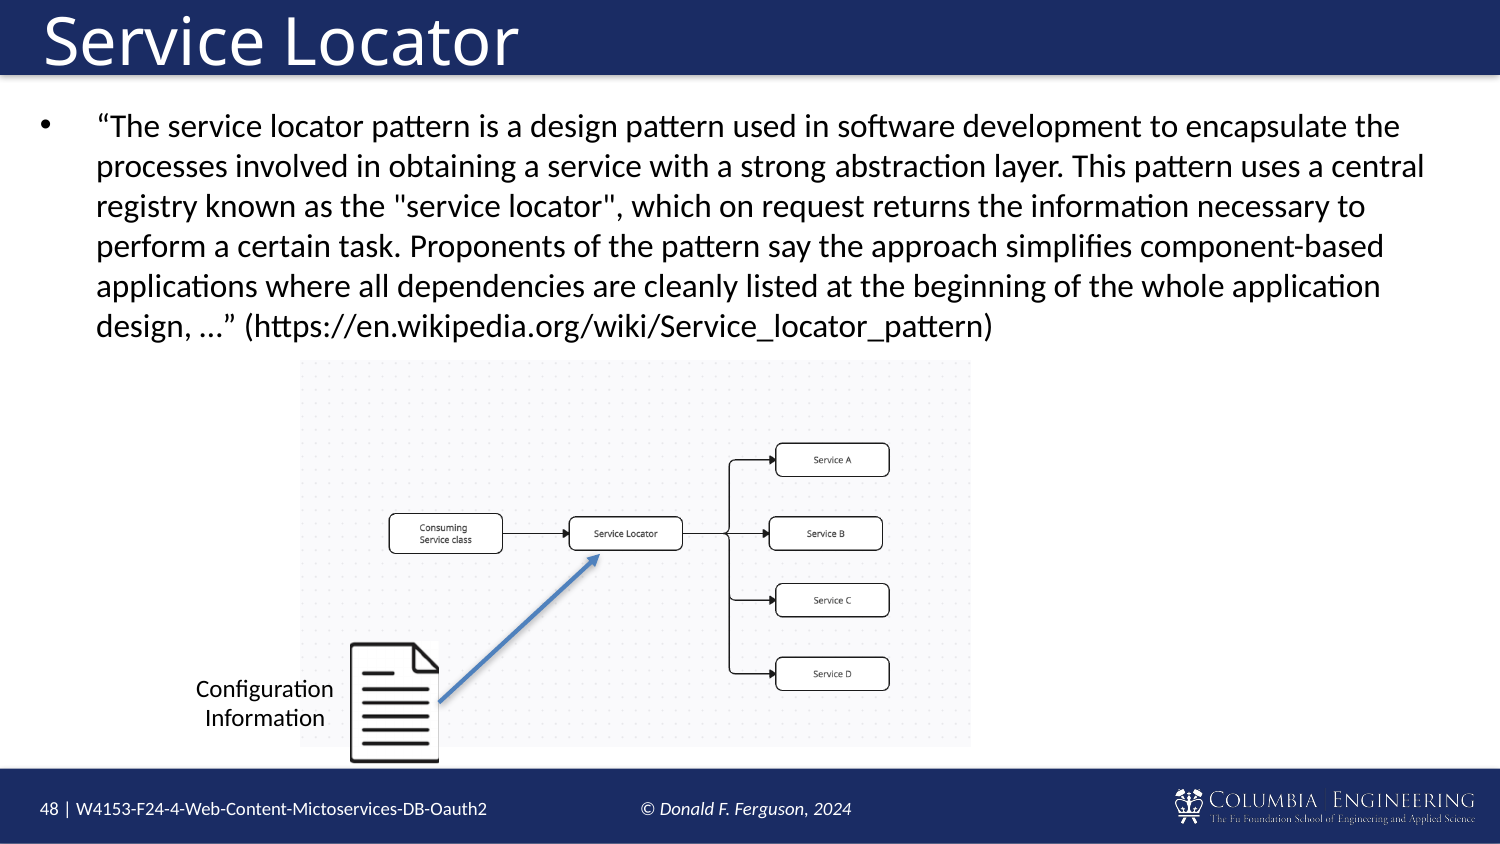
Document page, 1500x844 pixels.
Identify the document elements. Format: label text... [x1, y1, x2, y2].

text_box Configuration Information [181, 664, 294, 740]
title Service Locator [28, 0, 1450, 73]
picture [299, 360, 971, 765]
list “The service locator pattern is a design pattern used in software development to encapsulate the processes involved in obtaining a service with a strong abstraction layer. This pattern uses a central registry known as the "service locator", which on request returns the information necessary to perform a certain task. Proponents of the pattern say the approach simplifies component-based applications where all dependencies are cleanly listed at the beginning of the whole application design, …” (https://en.wikipedia.org/wiki/Service_locator_pattern) [24, 96, 1475, 760]
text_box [438, 553, 601, 703]
